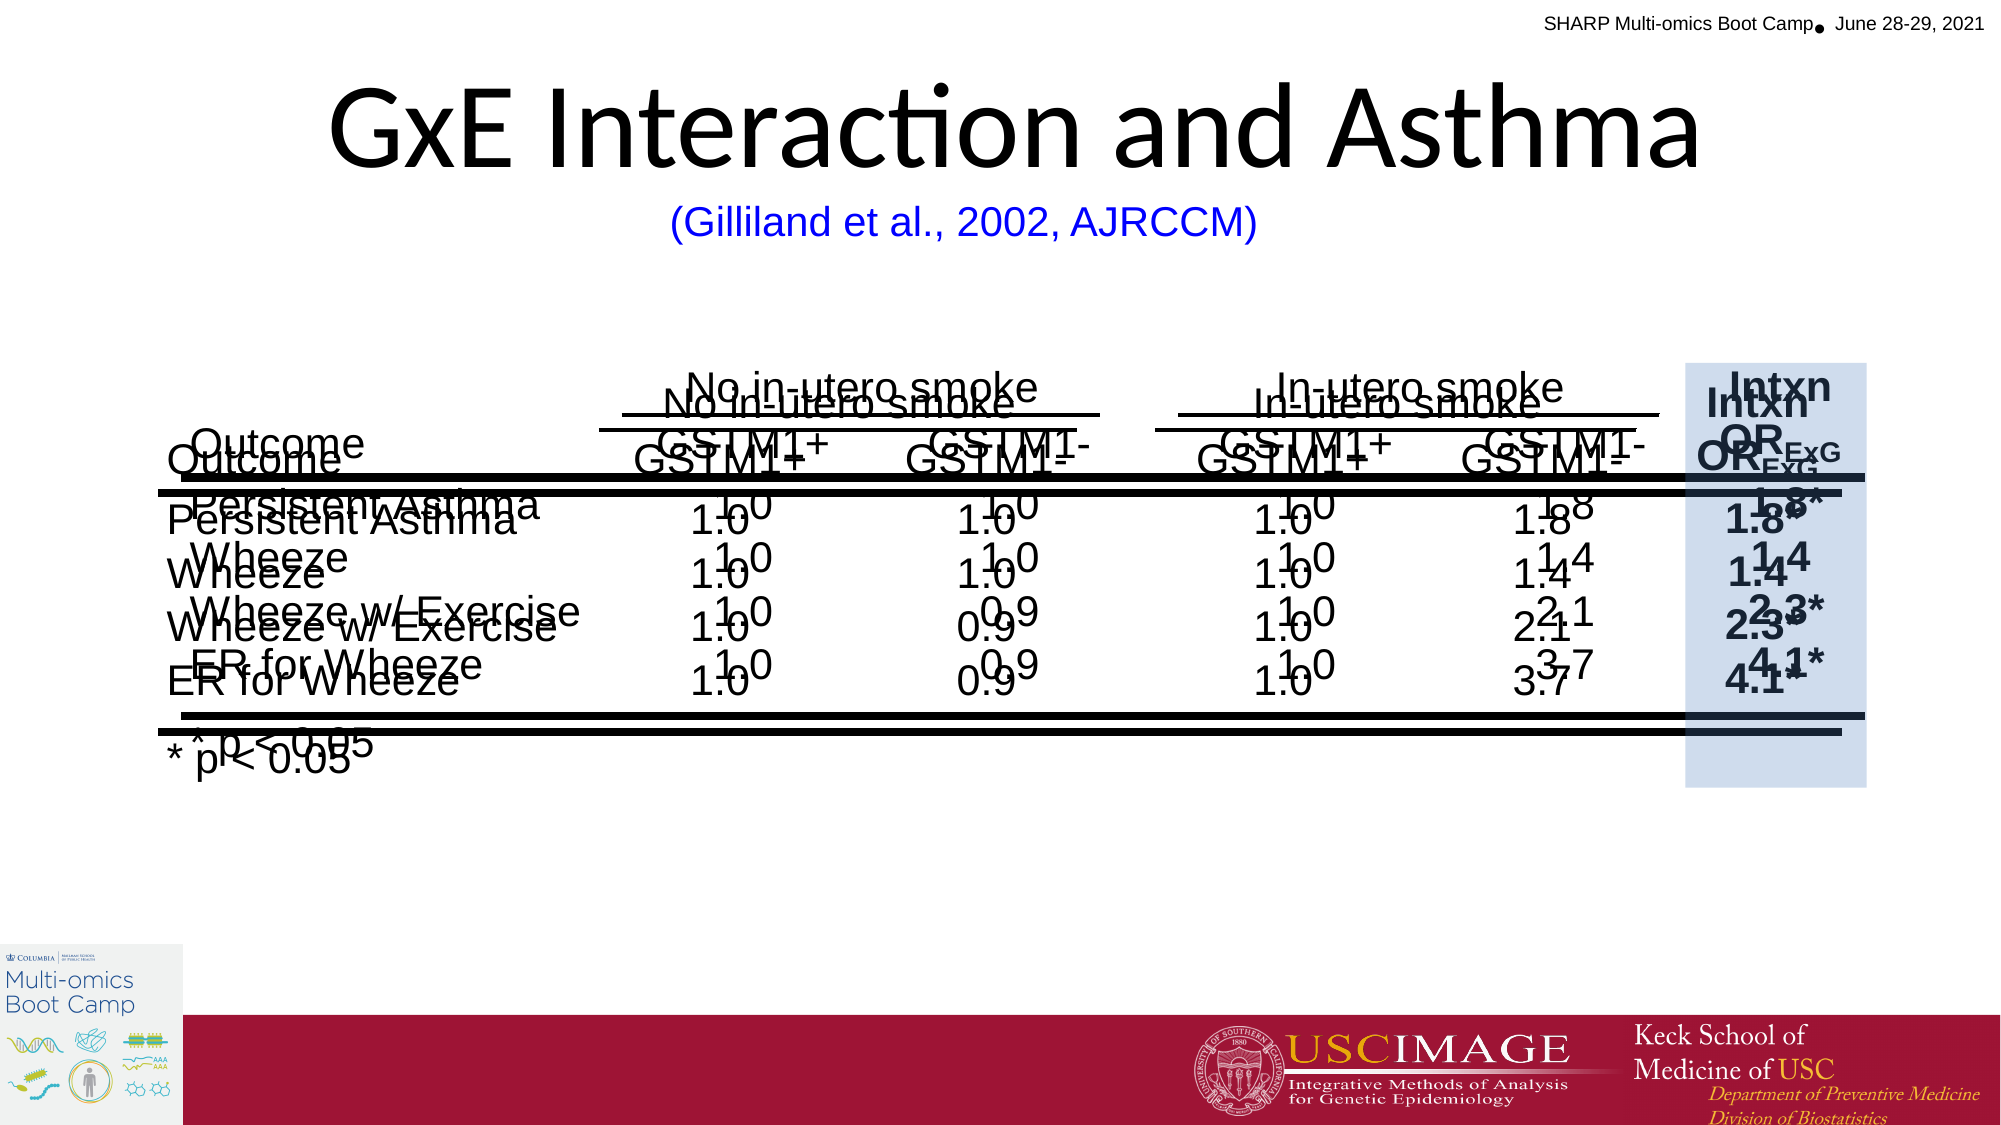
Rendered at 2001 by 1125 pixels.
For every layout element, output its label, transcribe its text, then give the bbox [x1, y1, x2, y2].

title GxE Interaction and Asthma [166, 37, 1867, 225]
picture [178, 359, 1867, 773]
picture [1178, 1012, 1713, 1125]
picture [0, 944, 183, 1125]
text_box (Gilliland et al., 2002, AJRCCM) [654, 187, 1366, 253]
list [155, 374, 1844, 788]
text_box [1851, 784, 1867, 788]
